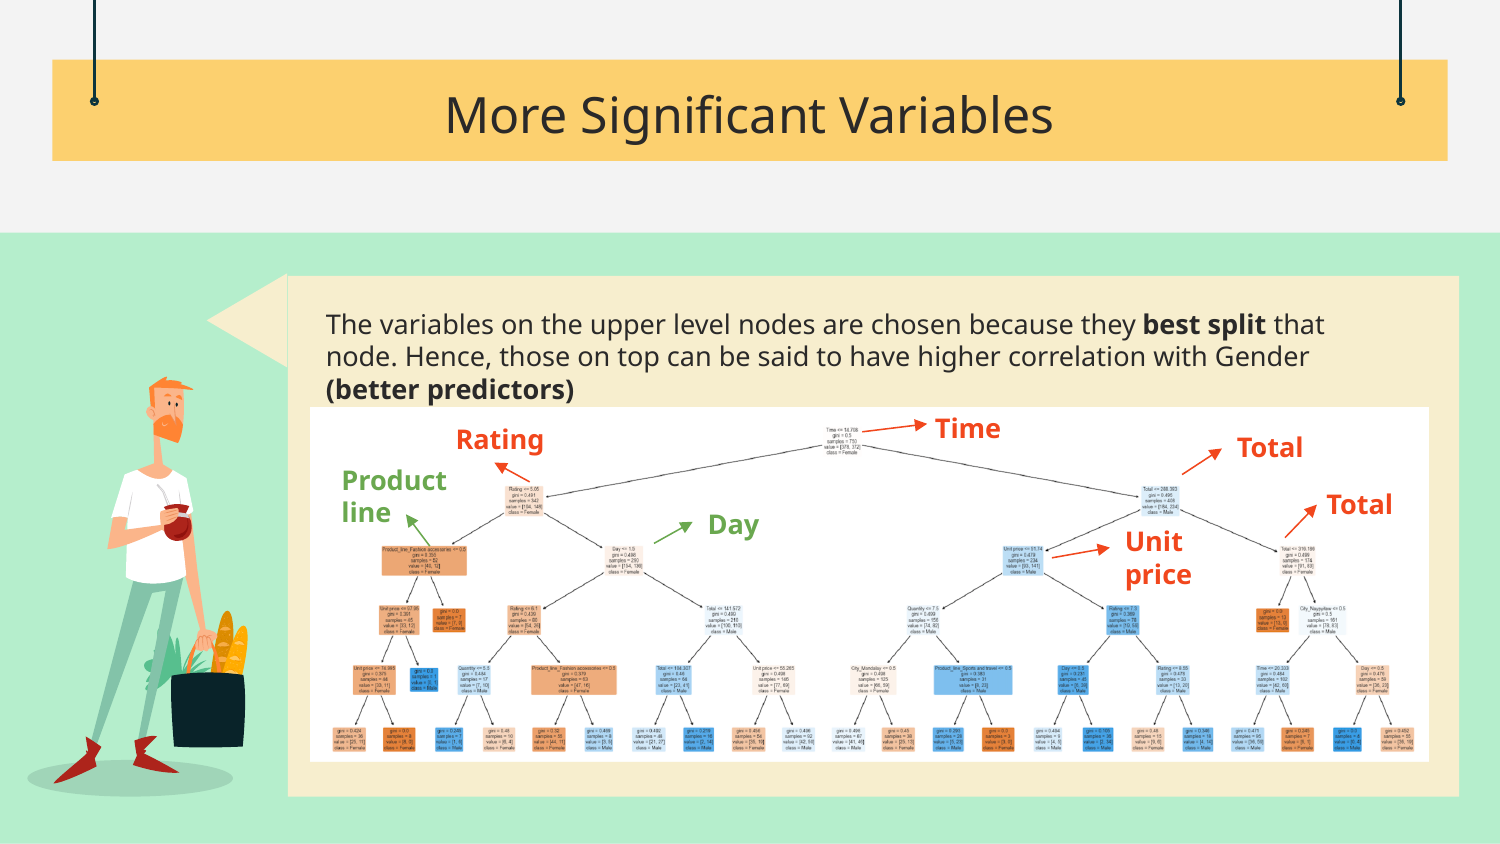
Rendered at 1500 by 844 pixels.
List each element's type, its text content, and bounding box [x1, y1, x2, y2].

title More Significant Variables [225, 68, 1274, 164]
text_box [653, 521, 693, 544]
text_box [204, 275, 1460, 797]
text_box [1181, 448, 1223, 475]
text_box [405, 513, 431, 547]
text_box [494, 462, 530, 483]
picture [310, 407, 1430, 762]
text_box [1284, 504, 1318, 538]
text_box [862, 423, 928, 433]
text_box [1051, 547, 1111, 559]
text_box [27, 376, 199, 797]
